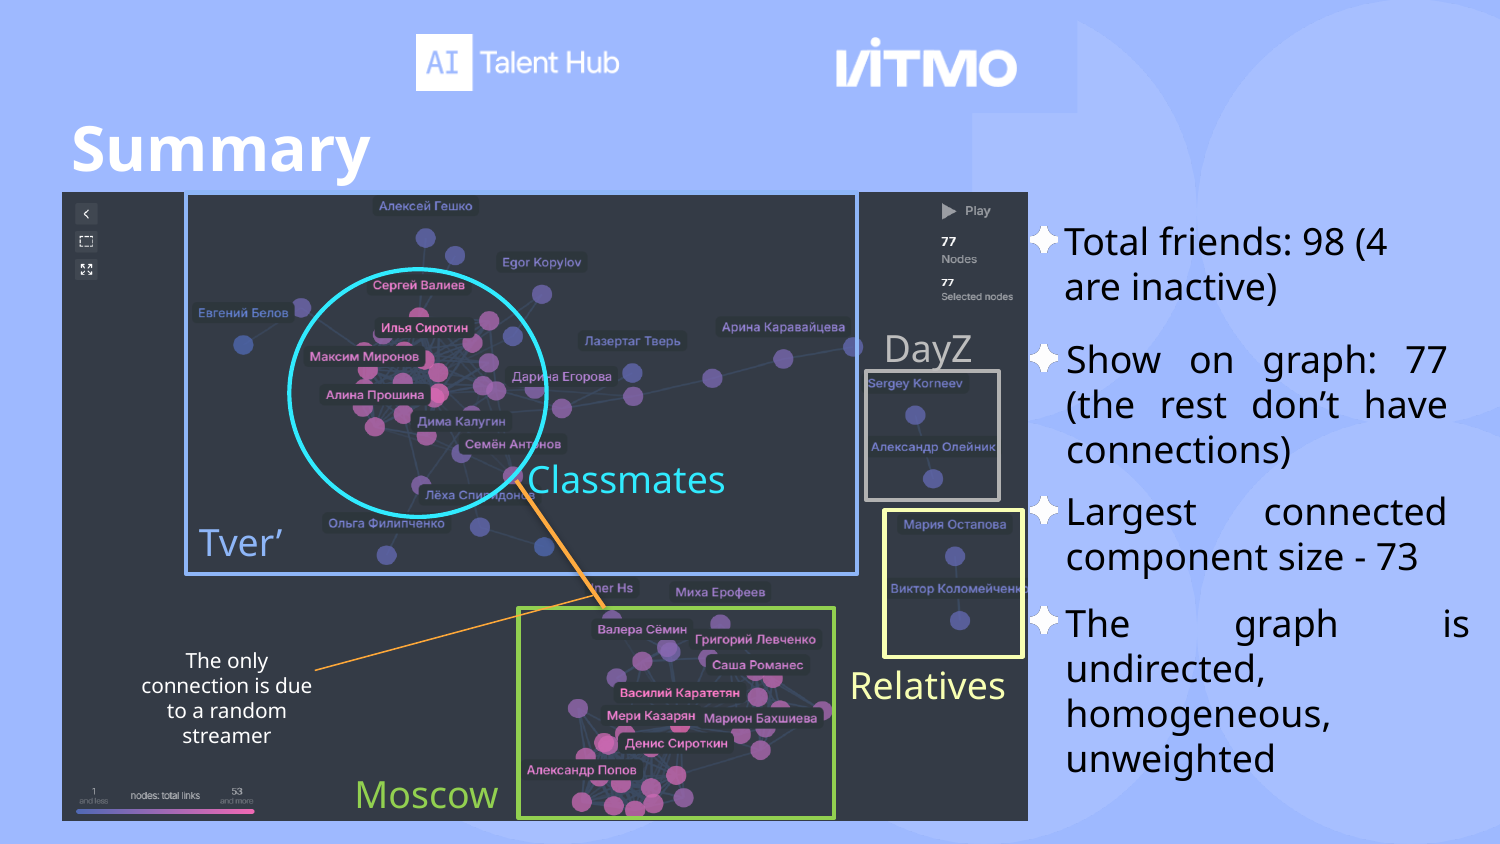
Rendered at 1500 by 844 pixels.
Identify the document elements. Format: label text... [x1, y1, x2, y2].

picture [61, 0, 1500, 844]
text_box Summary [71, 123, 363, 190]
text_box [515, 480, 605, 609]
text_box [314, 595, 594, 671]
